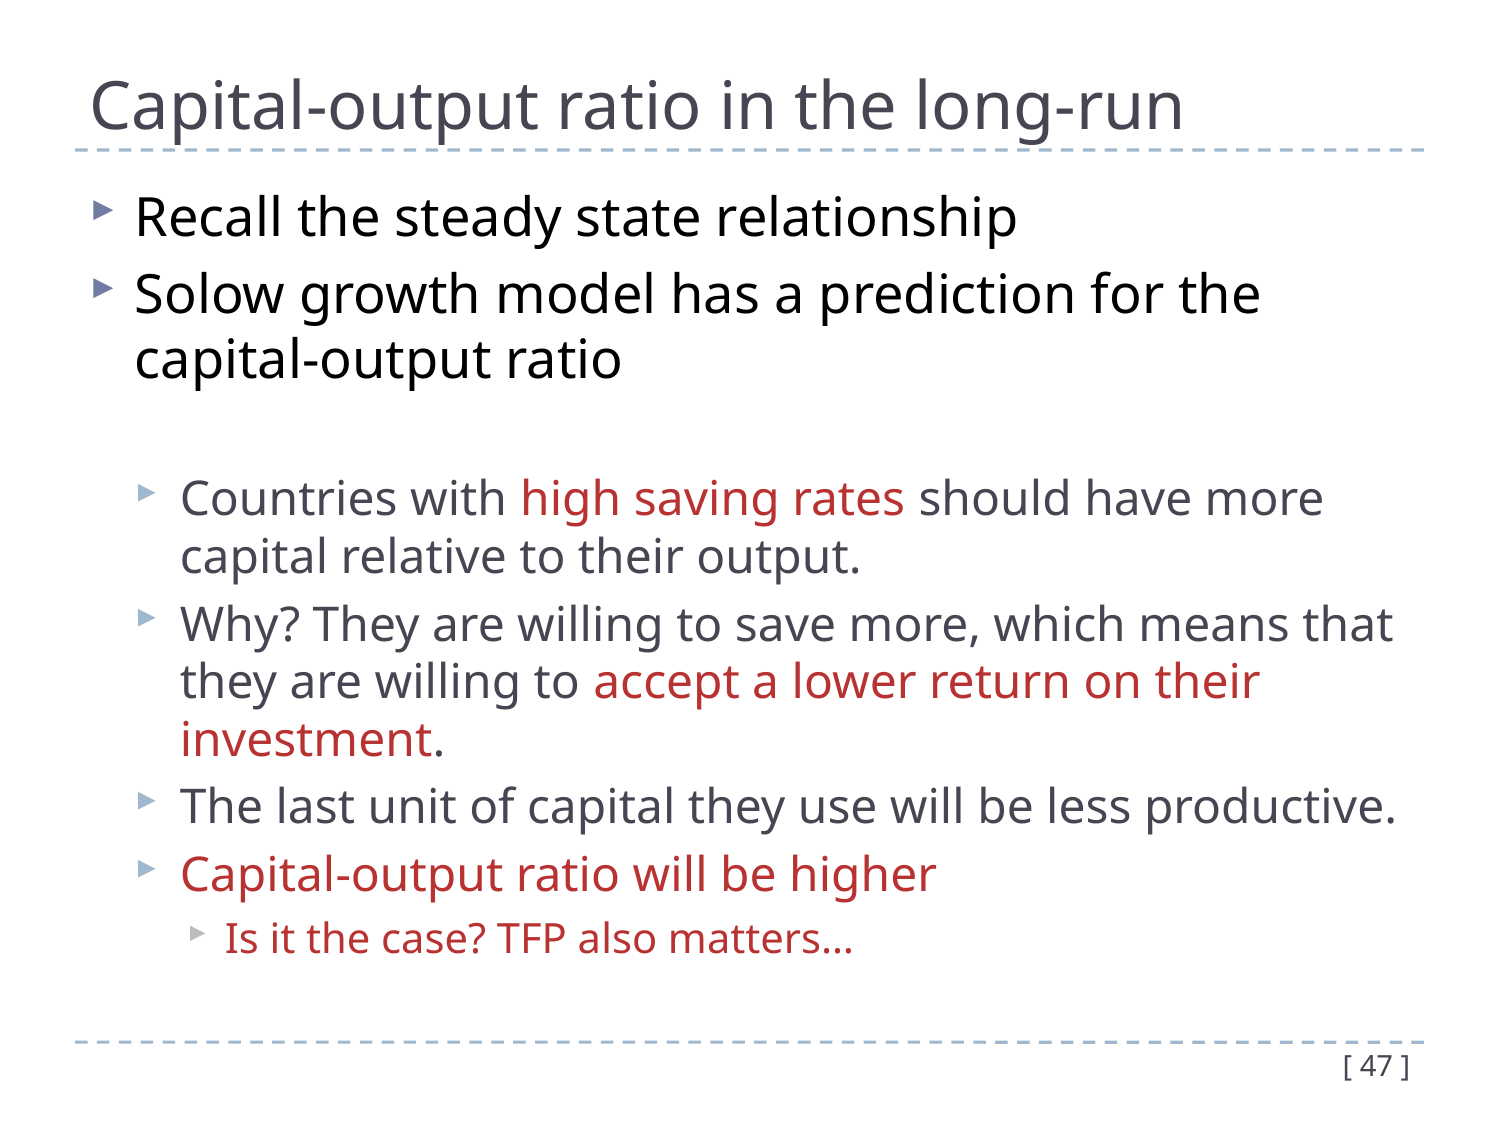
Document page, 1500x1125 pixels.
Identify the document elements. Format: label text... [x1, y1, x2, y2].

title Capital-output ratio in the long-run [75, 24, 1425, 150]
slide_number [ 47 ] [1100, 1040, 1425, 1100]
